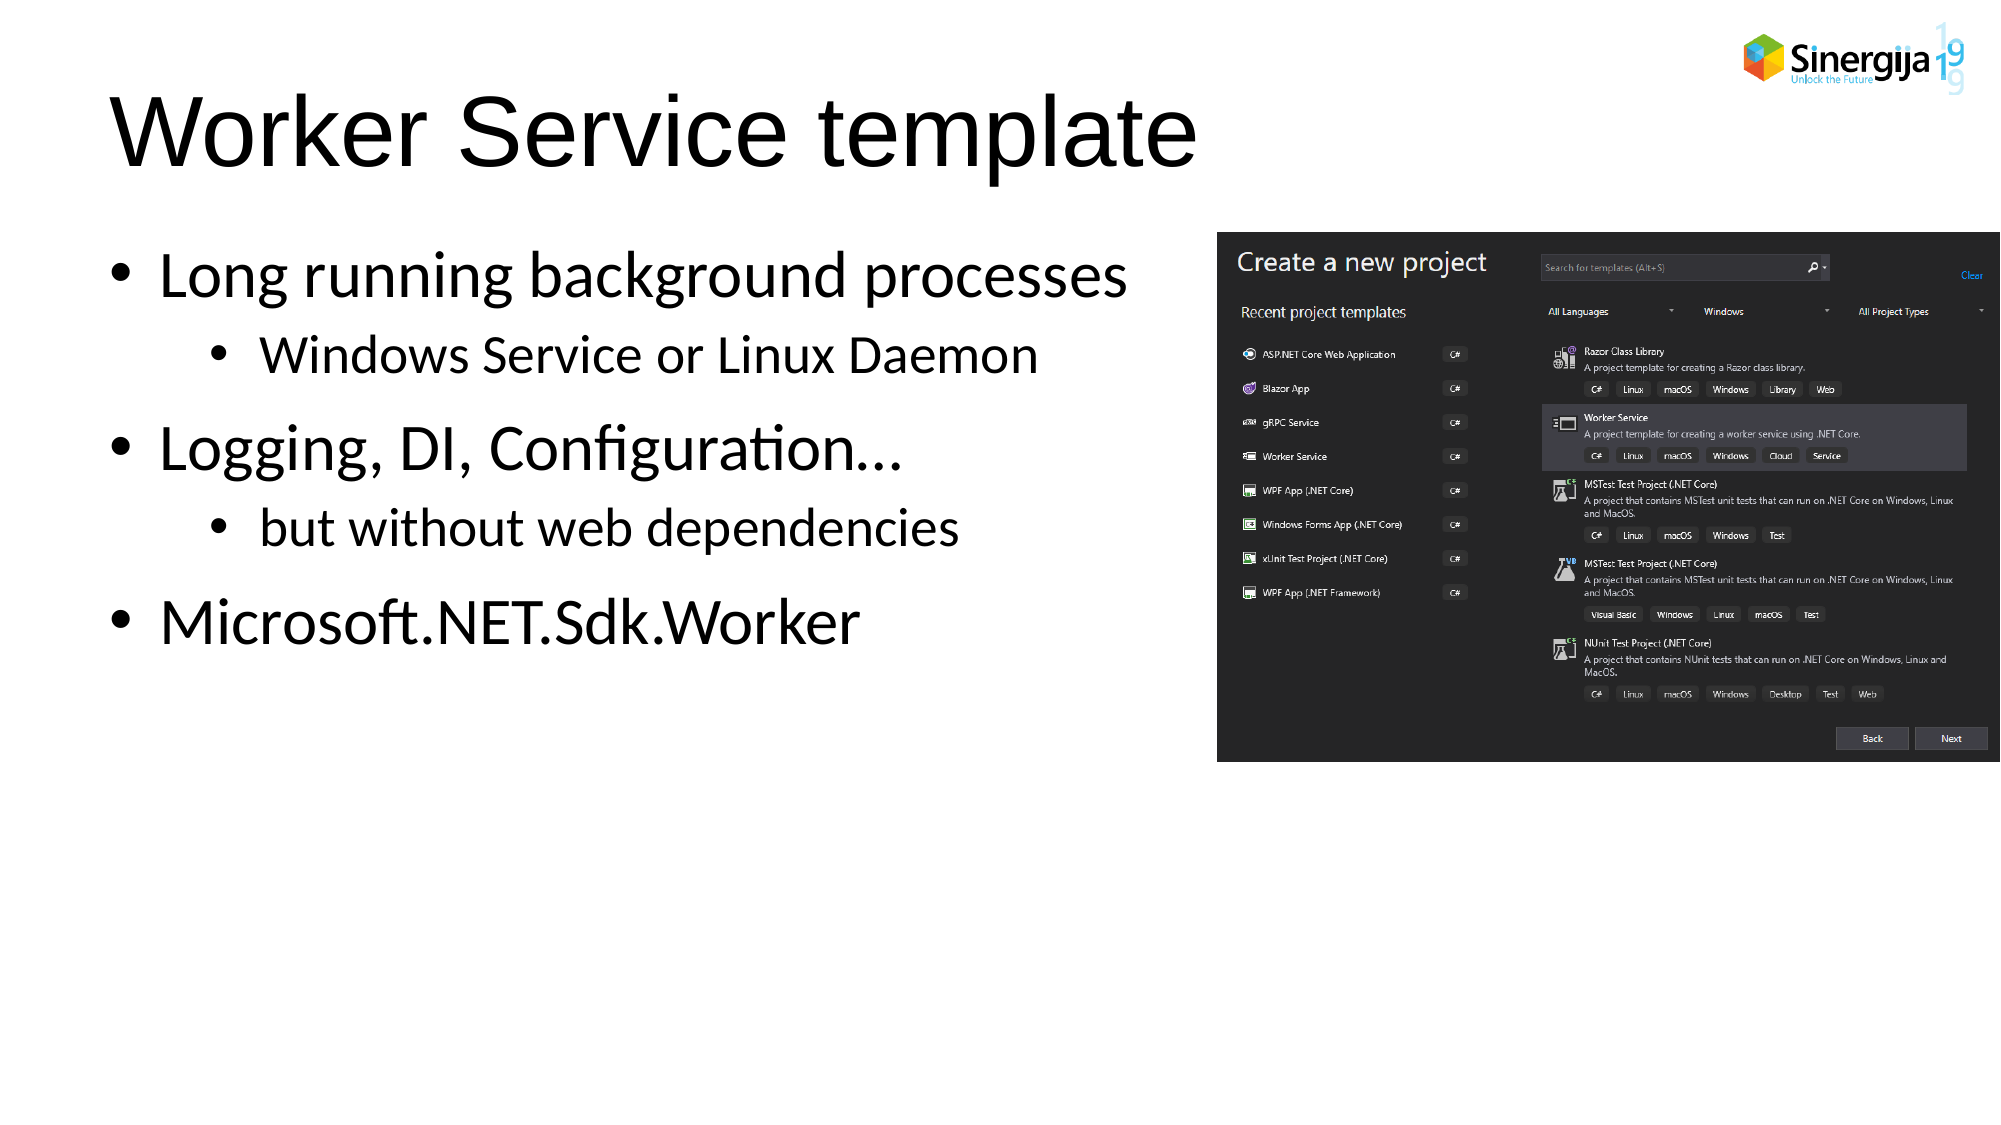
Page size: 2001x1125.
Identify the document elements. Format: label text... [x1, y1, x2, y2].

list Long running background processes Windows Service or Linux Daemon Logging, DI, Configuration… but without web dependencies Microsoft.NET.Sdk.Worker [94, 232, 1906, 1012]
title Worker Service template [94, 59, 1906, 209]
picture [1216, 232, 2000, 762]
